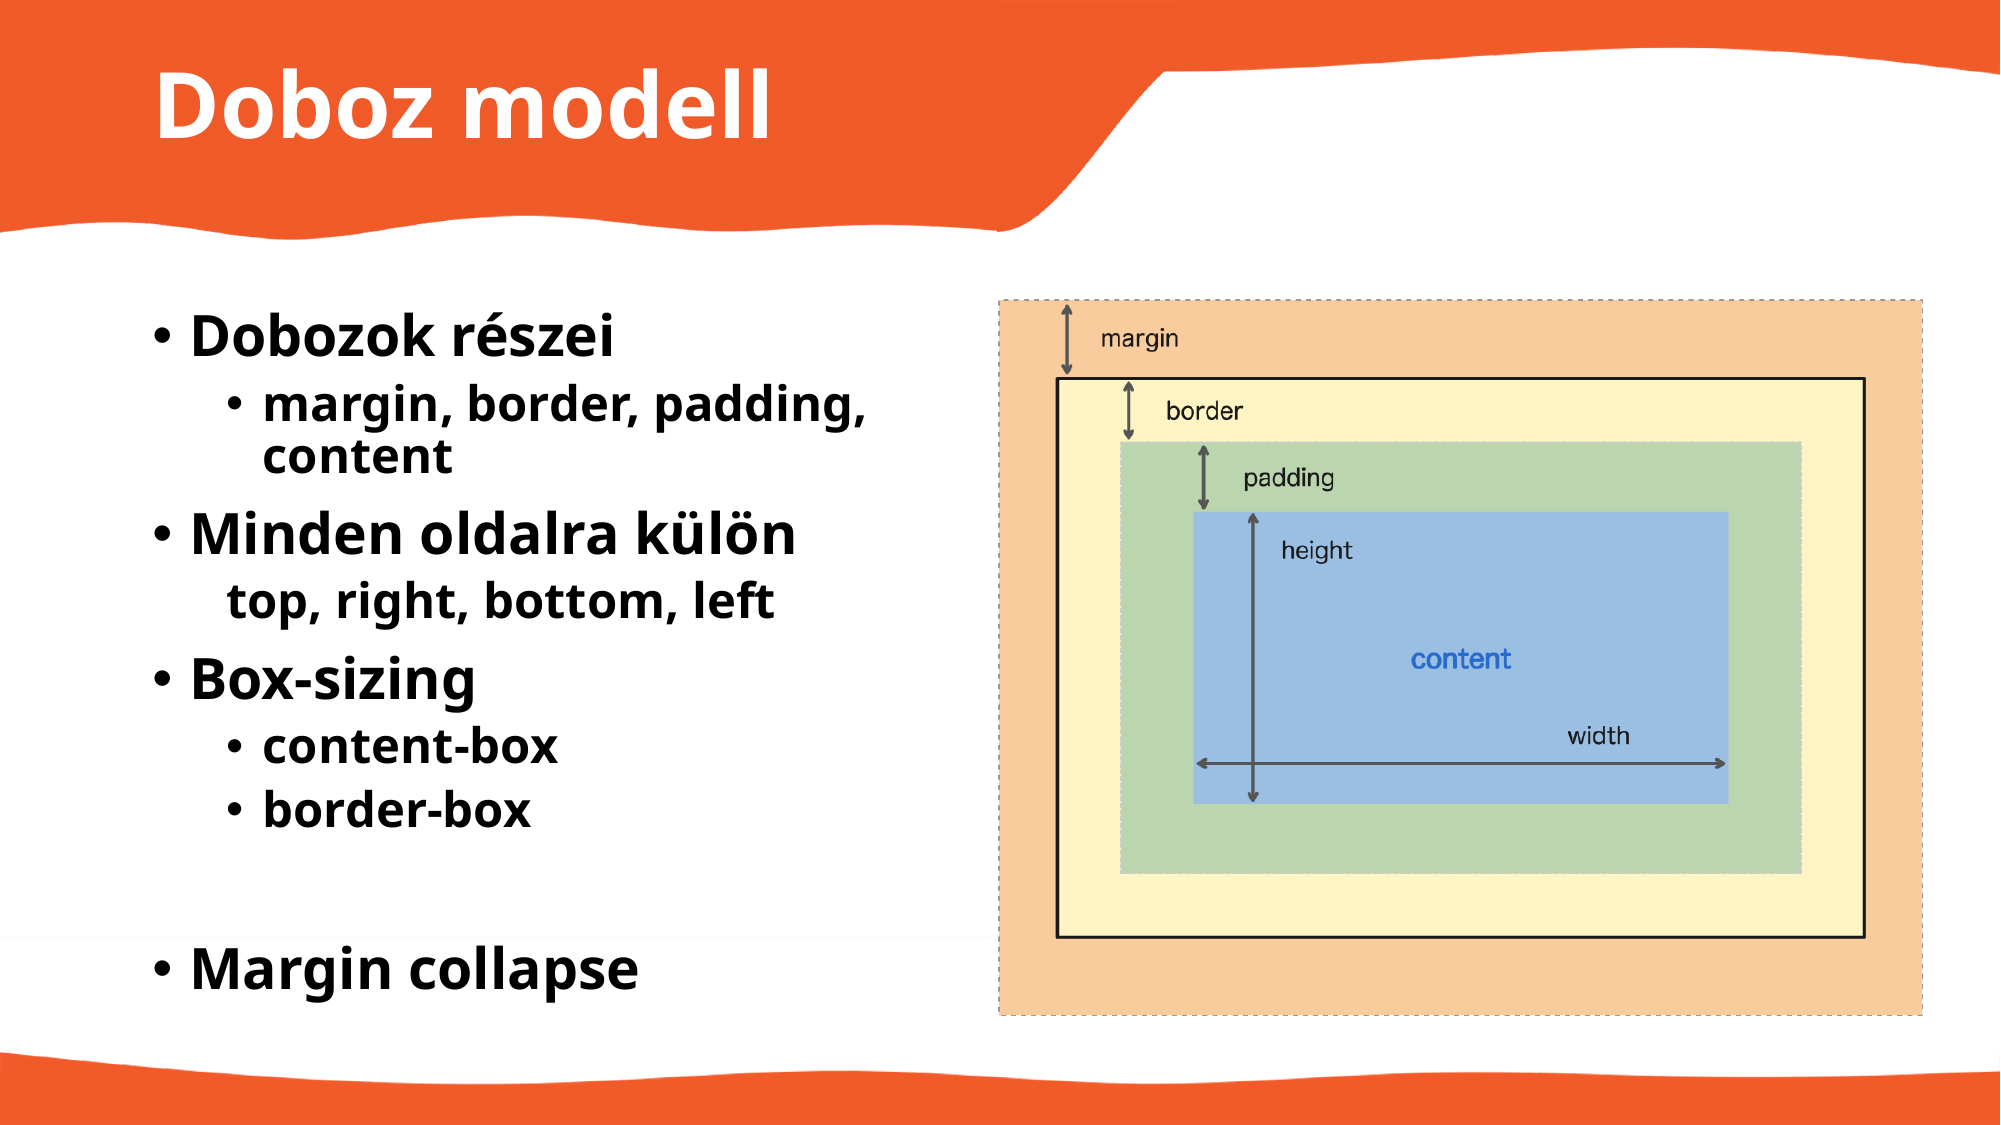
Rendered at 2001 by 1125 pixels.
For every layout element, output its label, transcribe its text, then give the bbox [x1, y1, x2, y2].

list Dobozok részei margin, border, padding, content Minden oldalra külön top, right, bottom, left Box-sizing content-box border-box Margin collapse [137, 299, 998, 1014]
title Doboz modell [137, 0, 1104, 218]
picture [0, 0, 2000, 1125]
